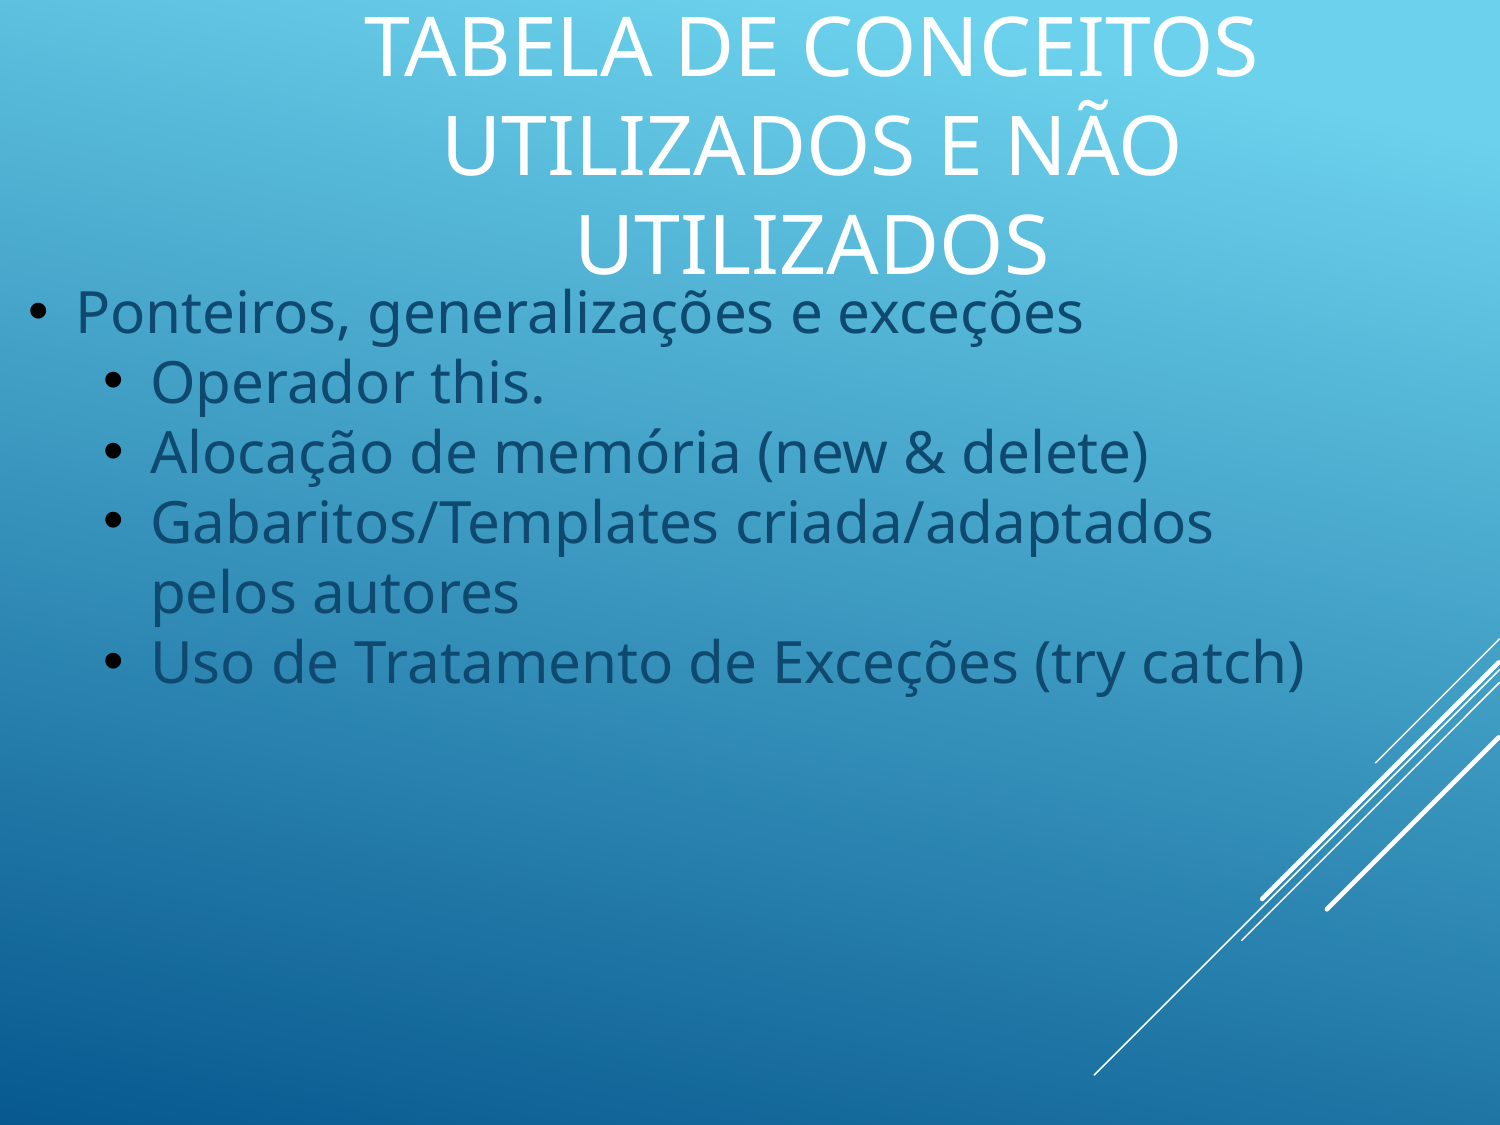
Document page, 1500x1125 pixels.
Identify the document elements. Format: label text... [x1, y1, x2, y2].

title Tabela de conceitos utilizados e não utilizados [274, 17, 1350, 267]
list Ponteiros, generalizações e exceções Operador this. Alocação de memória (new & delete) Gabaritos/Templates criada/adaptados pelos autores Uso de Tratamento de Exceções (try catch) [13, 267, 1384, 886]
